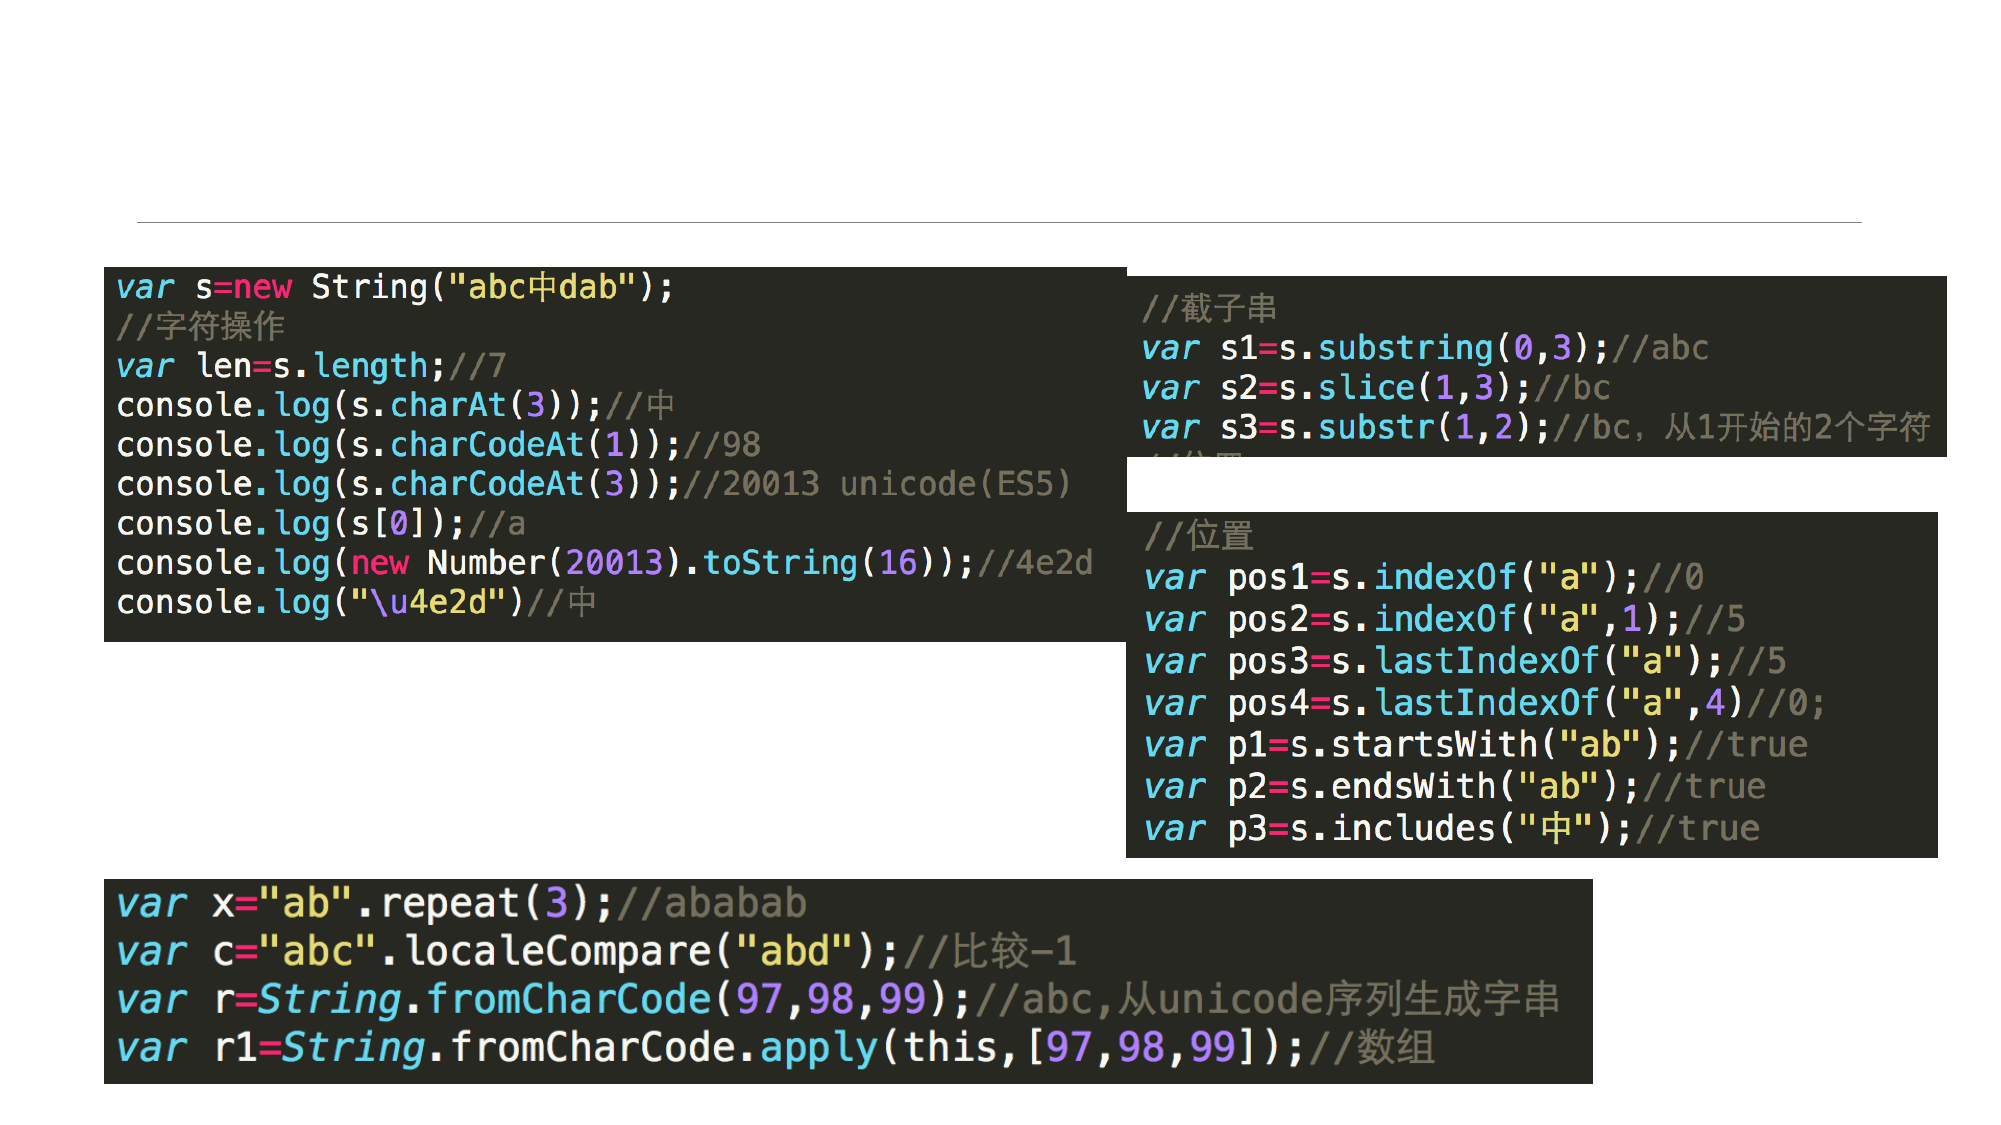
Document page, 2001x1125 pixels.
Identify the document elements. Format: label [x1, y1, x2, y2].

picture [104, 879, 1593, 1084]
picture [104, 267, 1947, 858]
